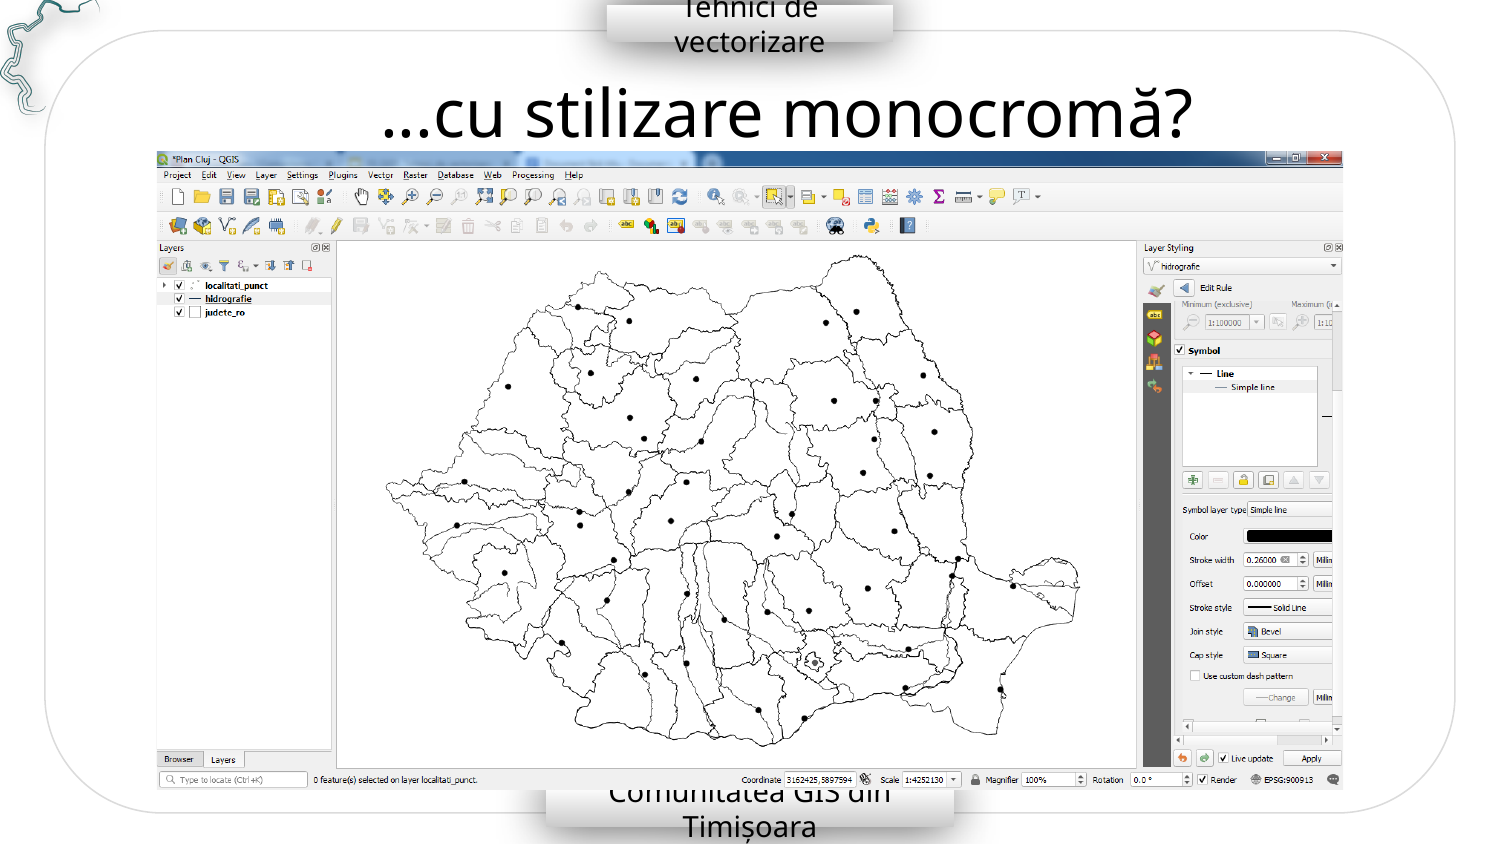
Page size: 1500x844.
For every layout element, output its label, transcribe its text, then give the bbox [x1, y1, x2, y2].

text_box ...cu stilizare monocromă? [156, 59, 1343, 150]
text_box [918, 30, 1455, 813]
picture [0, 0, 100, 115]
text_box Comunitatea GIS din Timișoara [546, 798, 954, 827]
text_box [44, 30, 581, 813]
text_box Tehnici de vectorizare [606, 5, 893, 42]
picture [156, 150, 1344, 790]
